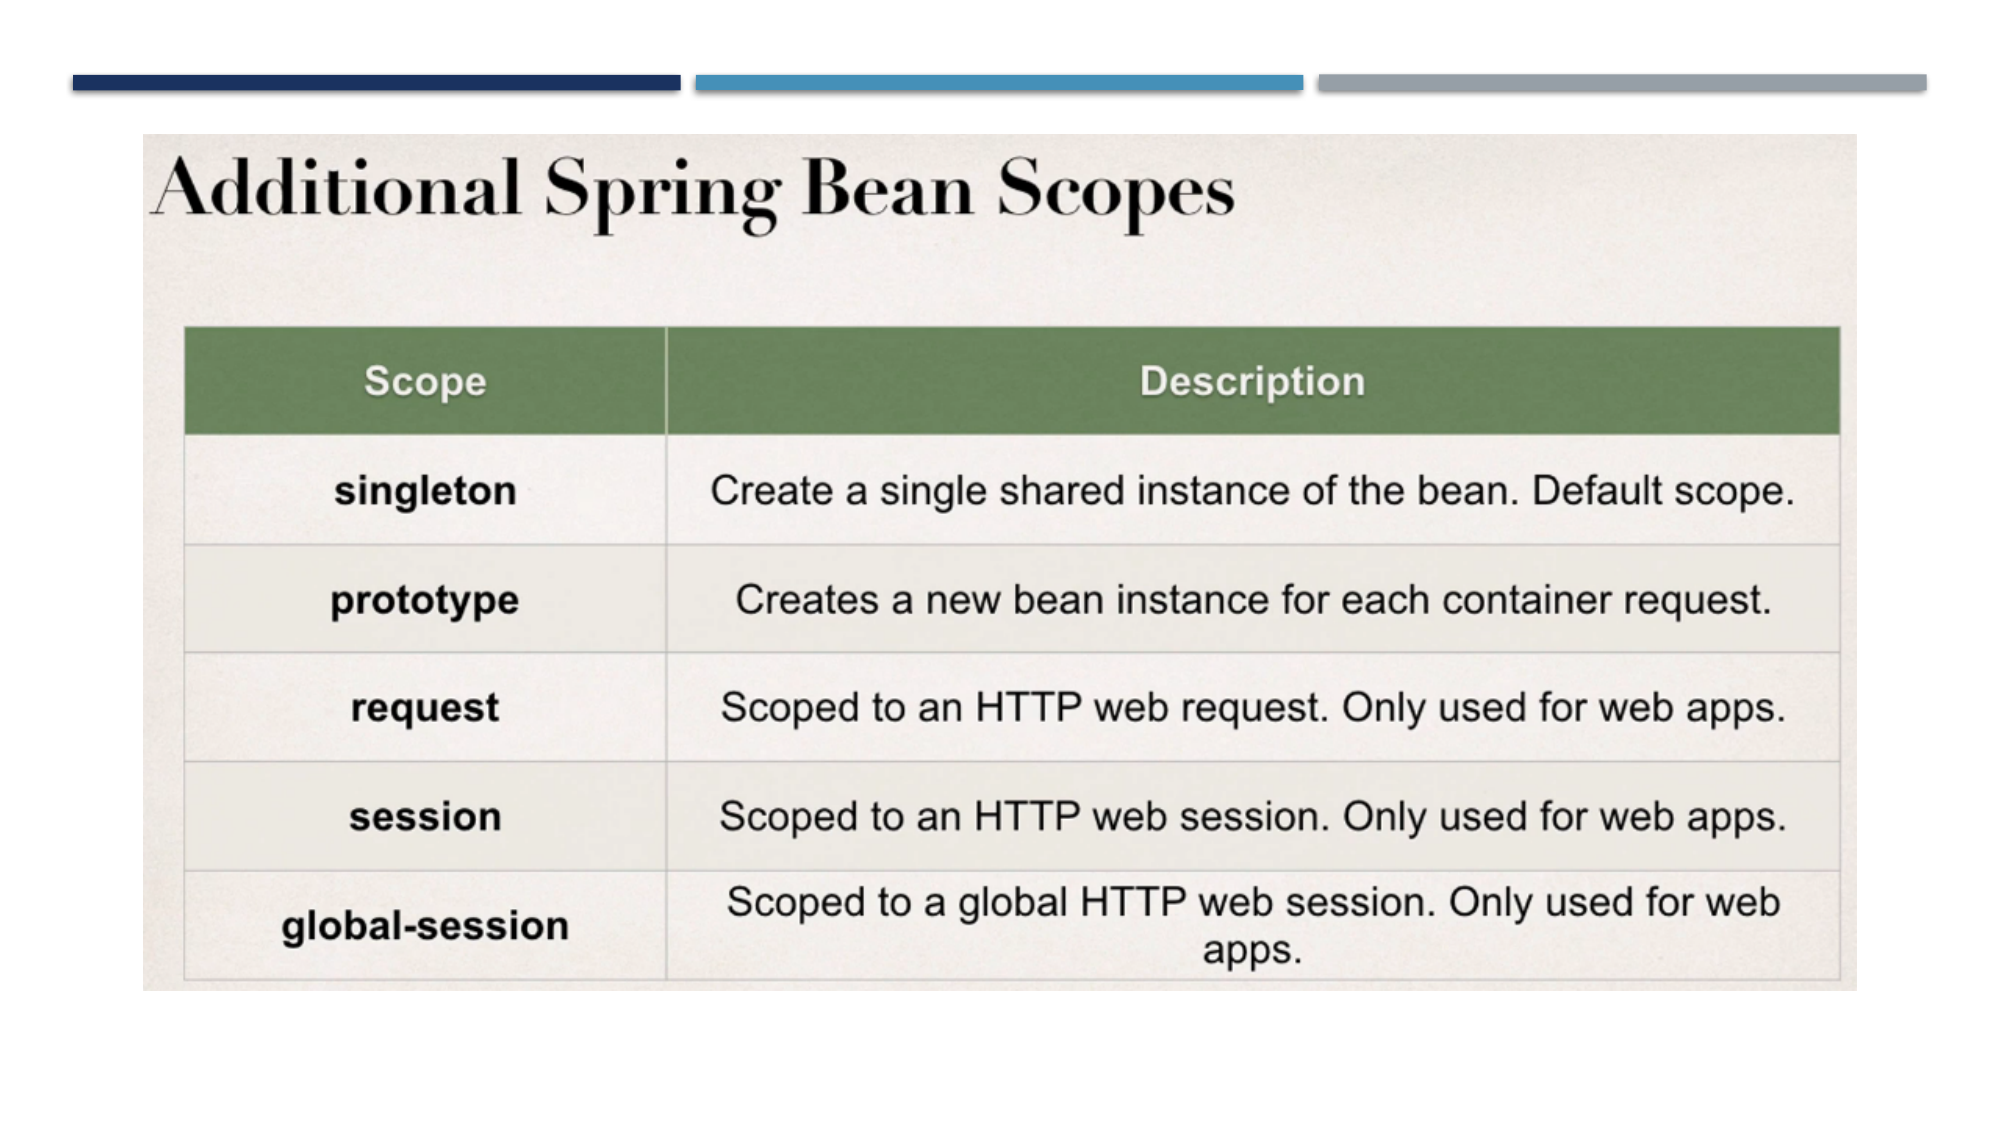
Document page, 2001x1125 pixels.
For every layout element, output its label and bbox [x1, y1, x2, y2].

picture [143, 133, 1857, 992]
